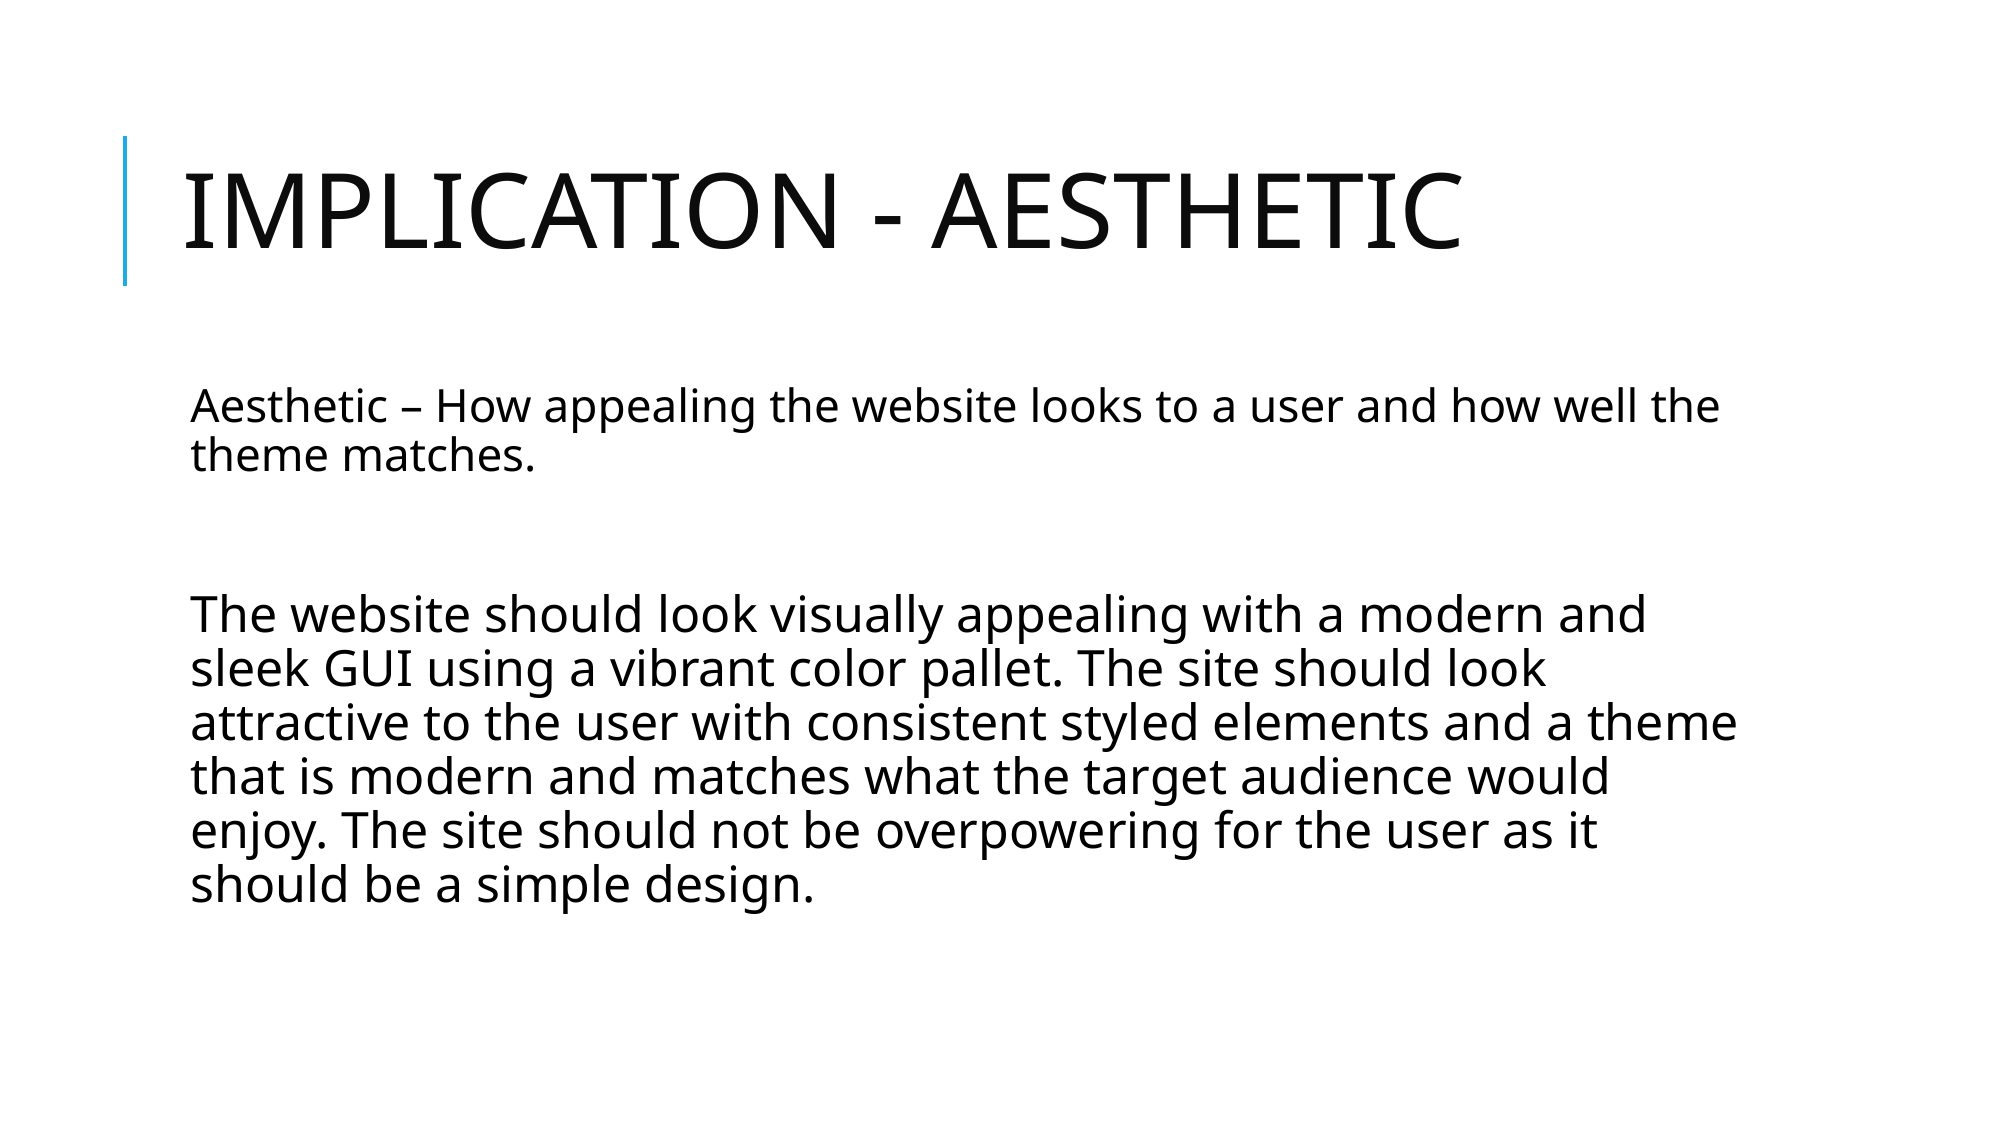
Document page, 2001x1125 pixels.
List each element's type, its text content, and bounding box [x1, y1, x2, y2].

list Aesthetic – How appealing the website looks to a user and how well the theme matches. The website should look visually appealing with a modern and sleek GUI using a vibrant color pallet. The site should look attractive to the user with consistent styled elements and a theme that is modern and matches what the target audience would enjoy. The site should not be overpowering for the user as it should be a simple design. [168, 375, 1763, 1035]
title IMPLICATION - AESTHETIC [168, 96, 1763, 342]
